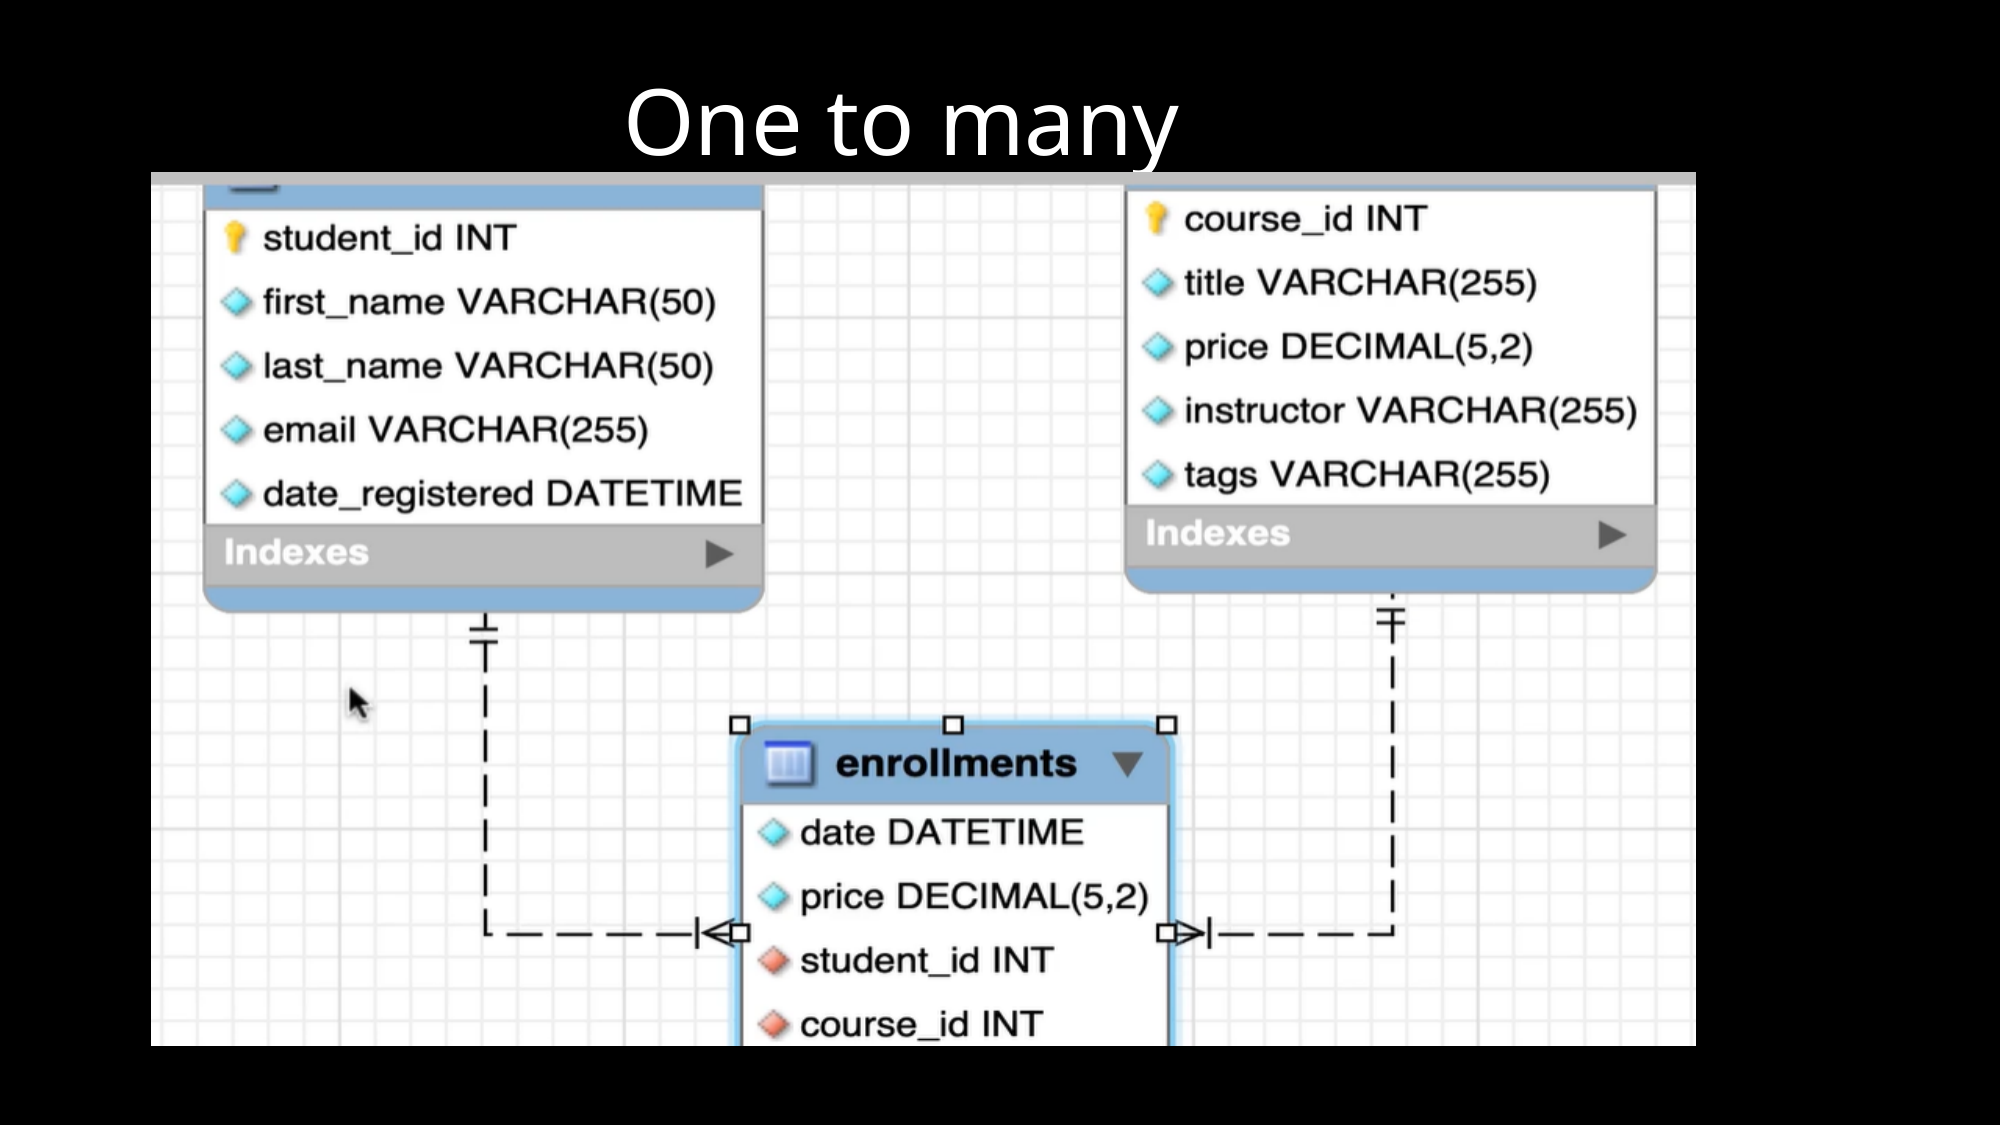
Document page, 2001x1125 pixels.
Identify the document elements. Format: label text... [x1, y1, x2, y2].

title One to many [151, 68, 1652, 172]
picture [151, 172, 1696, 1046]
